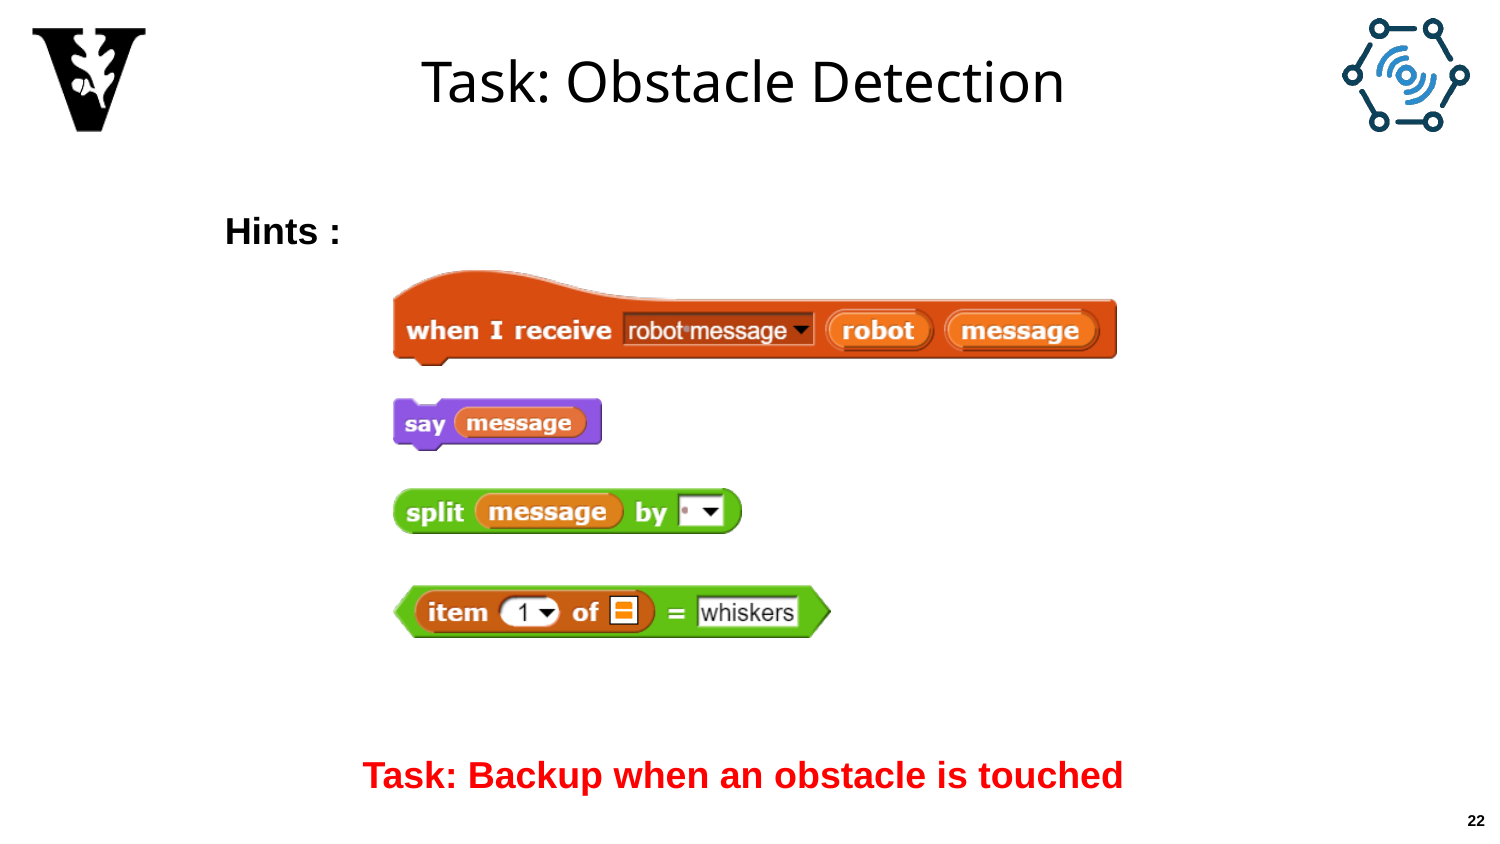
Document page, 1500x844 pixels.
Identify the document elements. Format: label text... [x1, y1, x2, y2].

text_box Task: Backup when an obstacle is touched [229, 743, 1258, 804]
picture [393, 584, 831, 639]
text_box Hints : [209, 199, 357, 260]
picture [393, 270, 1118, 366]
slide_number 22 [1374, 796, 1500, 844]
picture [392, 397, 603, 451]
picture [393, 488, 742, 534]
title Task: Obstacle Detection [237, 28, 1250, 132]
text_box [242, 189, 1500, 384]
picture [1342, 18, 1470, 132]
picture [32, 28, 146, 132]
